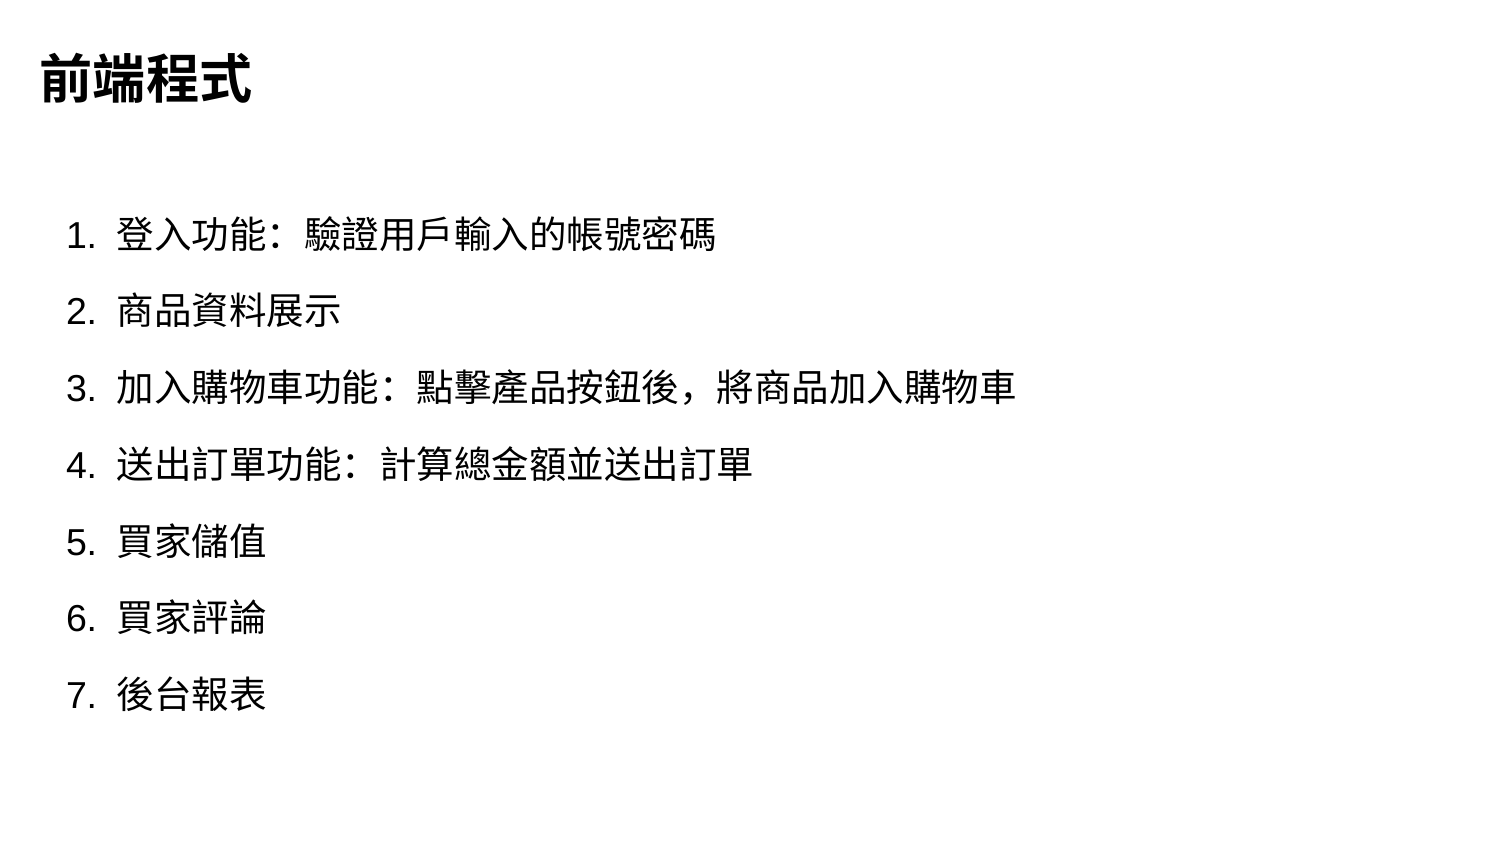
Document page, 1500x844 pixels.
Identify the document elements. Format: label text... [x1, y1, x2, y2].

title 前端程式 [25, 30, 347, 125]
list 1. 登入功能：驗證用戶輸入的帳號密碼 2. 商品資料展示 3. 加入購物車功能：點擊產品按鈕後，將商品加入購物車 4. 送出訂單功能：計算總金額並送出訂單 5. 買家儲值 6. 買家評論 7. 後台報表 [51, 189, 1449, 750]
